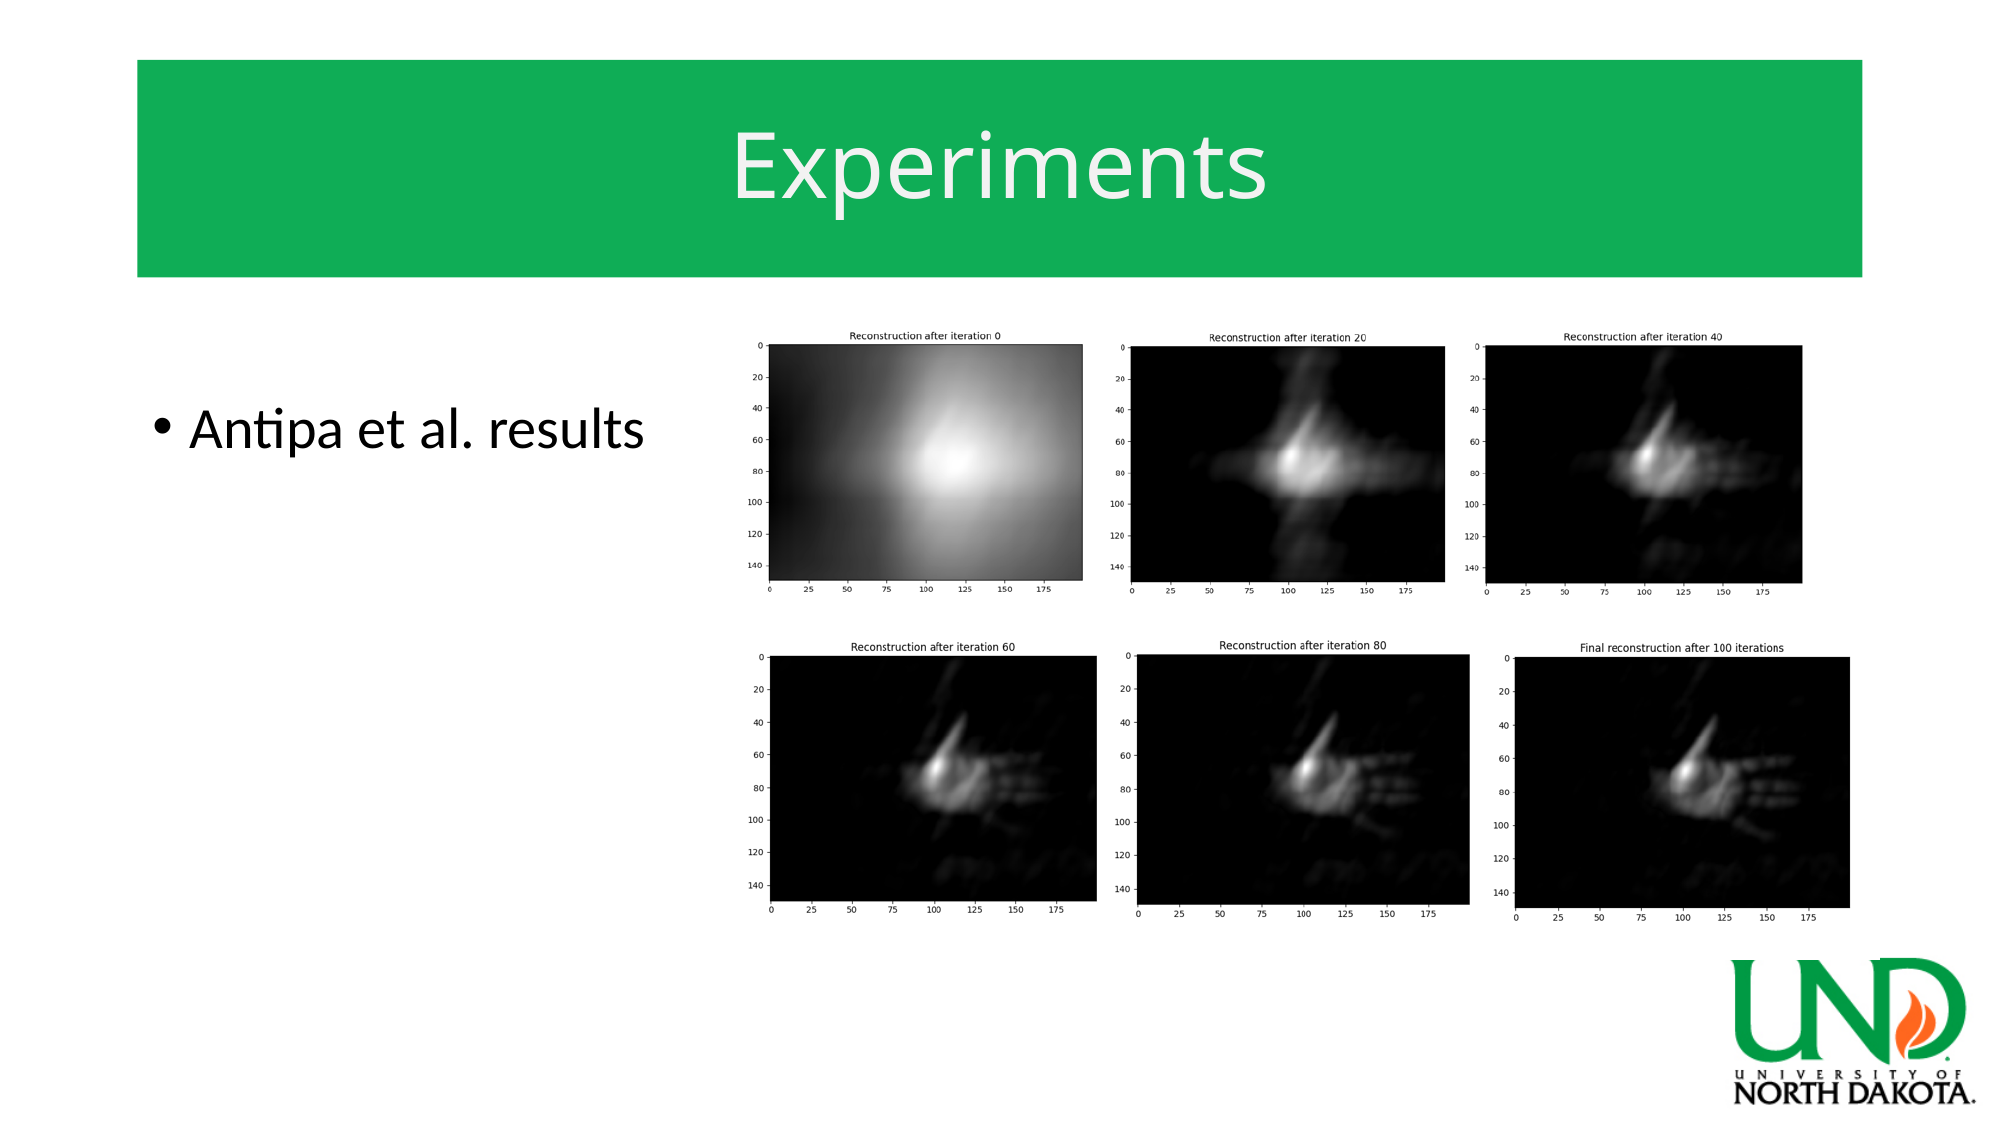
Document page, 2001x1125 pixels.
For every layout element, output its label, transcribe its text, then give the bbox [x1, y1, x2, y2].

list Antipa et al. results [137, 299, 1863, 981]
picture [704, 311, 2000, 1125]
title Experiments [137, 59, 1863, 278]
